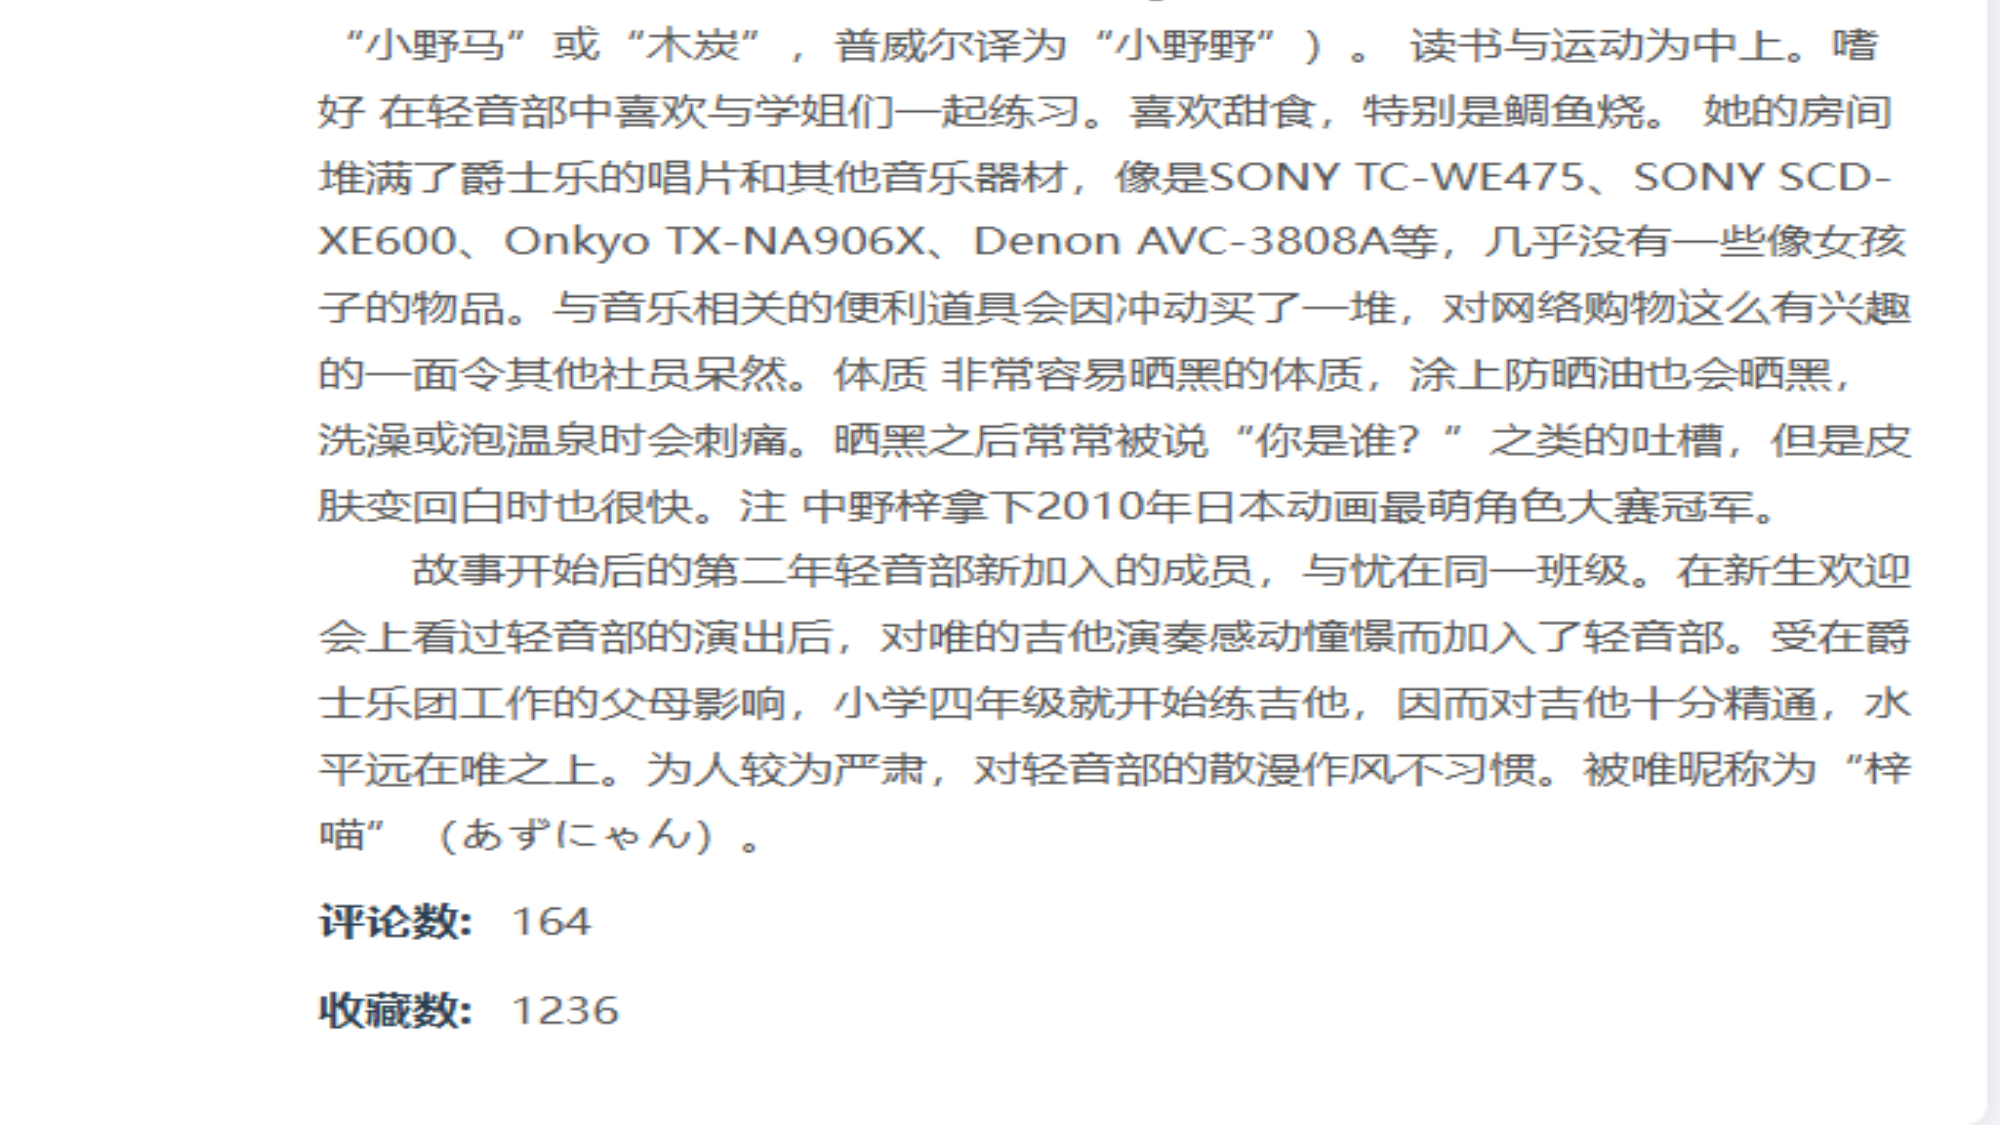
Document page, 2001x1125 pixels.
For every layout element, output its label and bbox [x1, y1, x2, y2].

list [0, 0, 2000, 1125]
